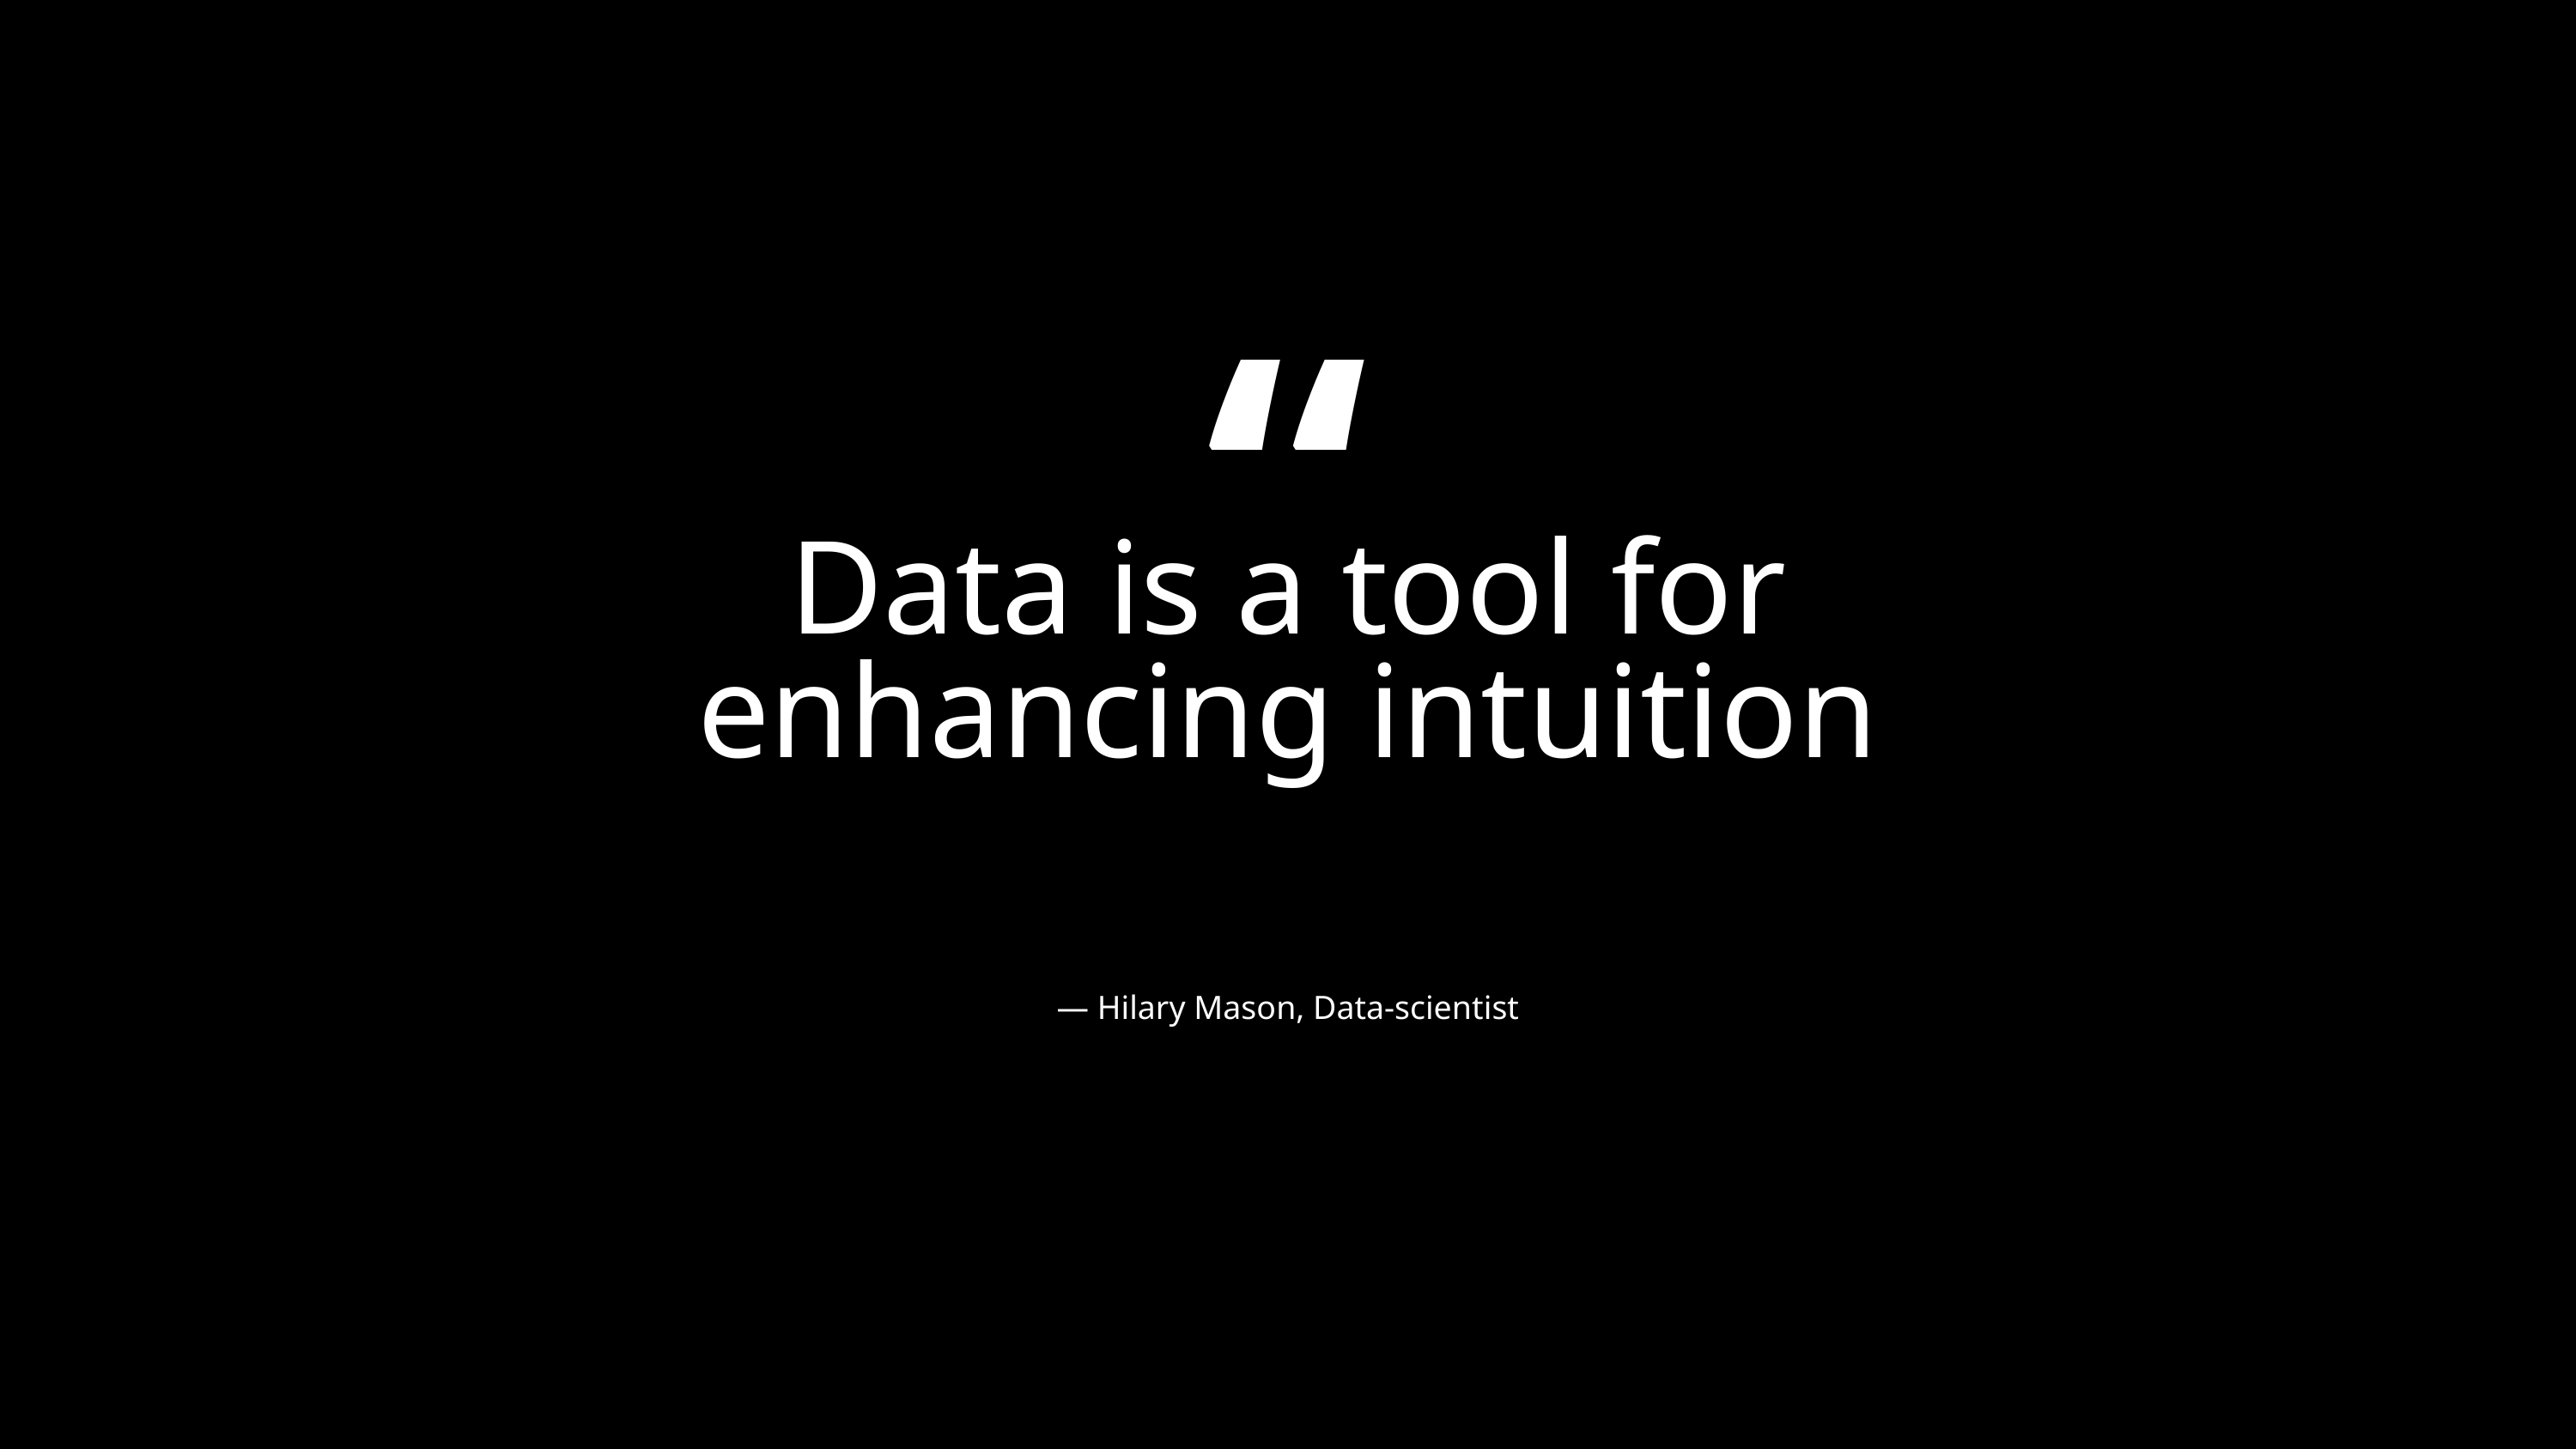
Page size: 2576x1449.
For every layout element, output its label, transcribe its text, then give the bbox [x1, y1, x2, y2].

text_box “ [902, 340, 1672, 535]
text_box — Hilary Mason, Data-scientist [386, 972, 2190, 1027]
text_box Data is a tool for enhancing intuition [696, 535, 1880, 783]
